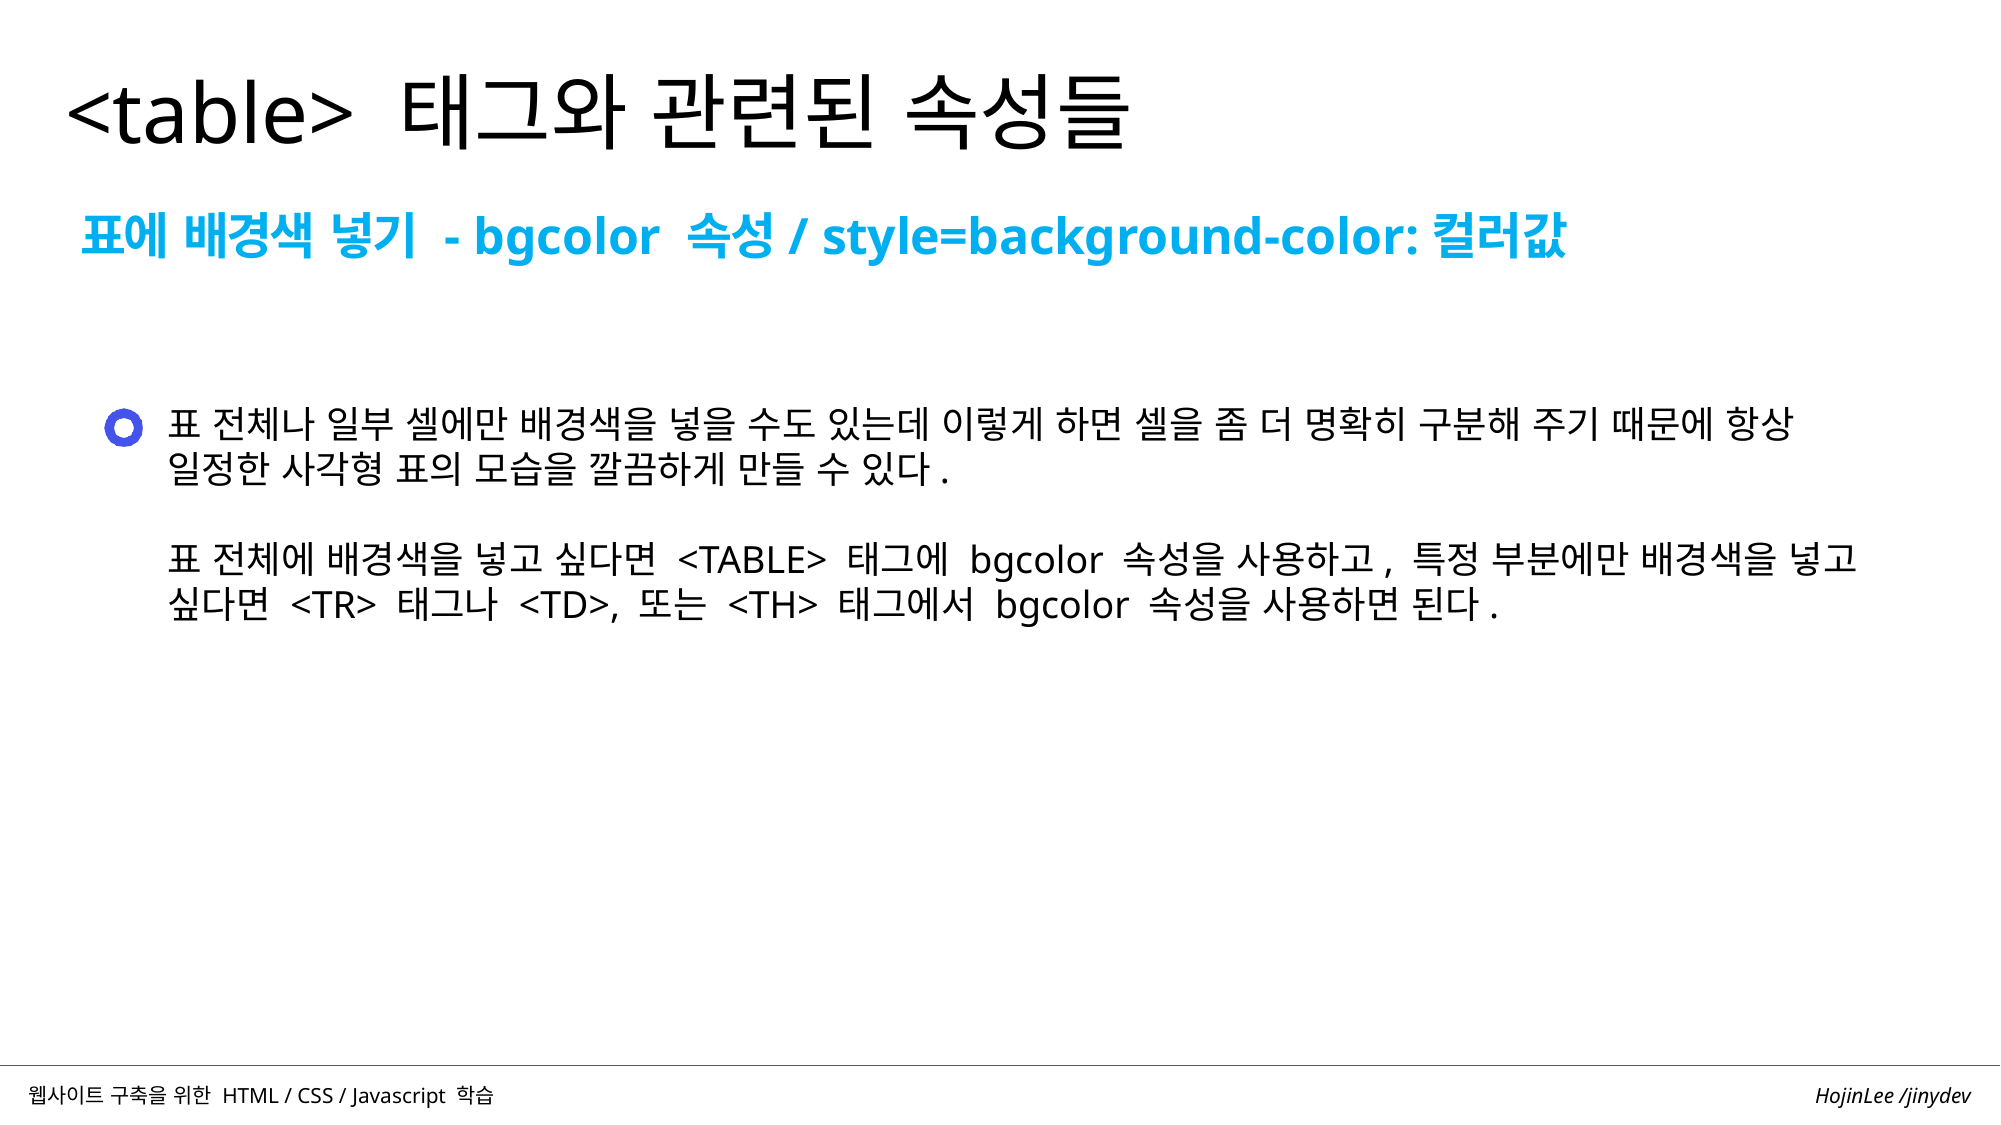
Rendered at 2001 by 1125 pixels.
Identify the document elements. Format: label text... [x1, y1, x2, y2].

text_box 웹사이트 구축을 위한 HTML / CSS / Javascript 학습 [14, 1074, 647, 1115]
picture [104, 408, 143, 447]
text_box <table> 태그와 관련된 속성들 [50, 52, 1558, 168]
text_box 표 전체나 일부 셀에만 배경색을 넣을 수도 있는데 이렇게 하면 셀을 좀 더 명확히 구분해 주기 때문에 항상 일정한 사각형 표의 모습을 깔끔하게 만들 수 있다. 표 전체에 배경색을 넣고 싶다면 <TABLE> 태그에 bgcolor 속성을 사용하고, 특정 부분에만 배경색을 넣고 싶다면 <TR> 태그나 <TD>, 또는 <TH> 태그에서 bgcolor 속성을 사용하면 된다. [152, 393, 1916, 634]
text_box HojinLee /jinydev [1522, 1074, 1986, 1115]
text_box 표에 배경색 넣기 - bgcolor 속성/ style=background-color:컬러값 [66, 196, 1760, 272]
